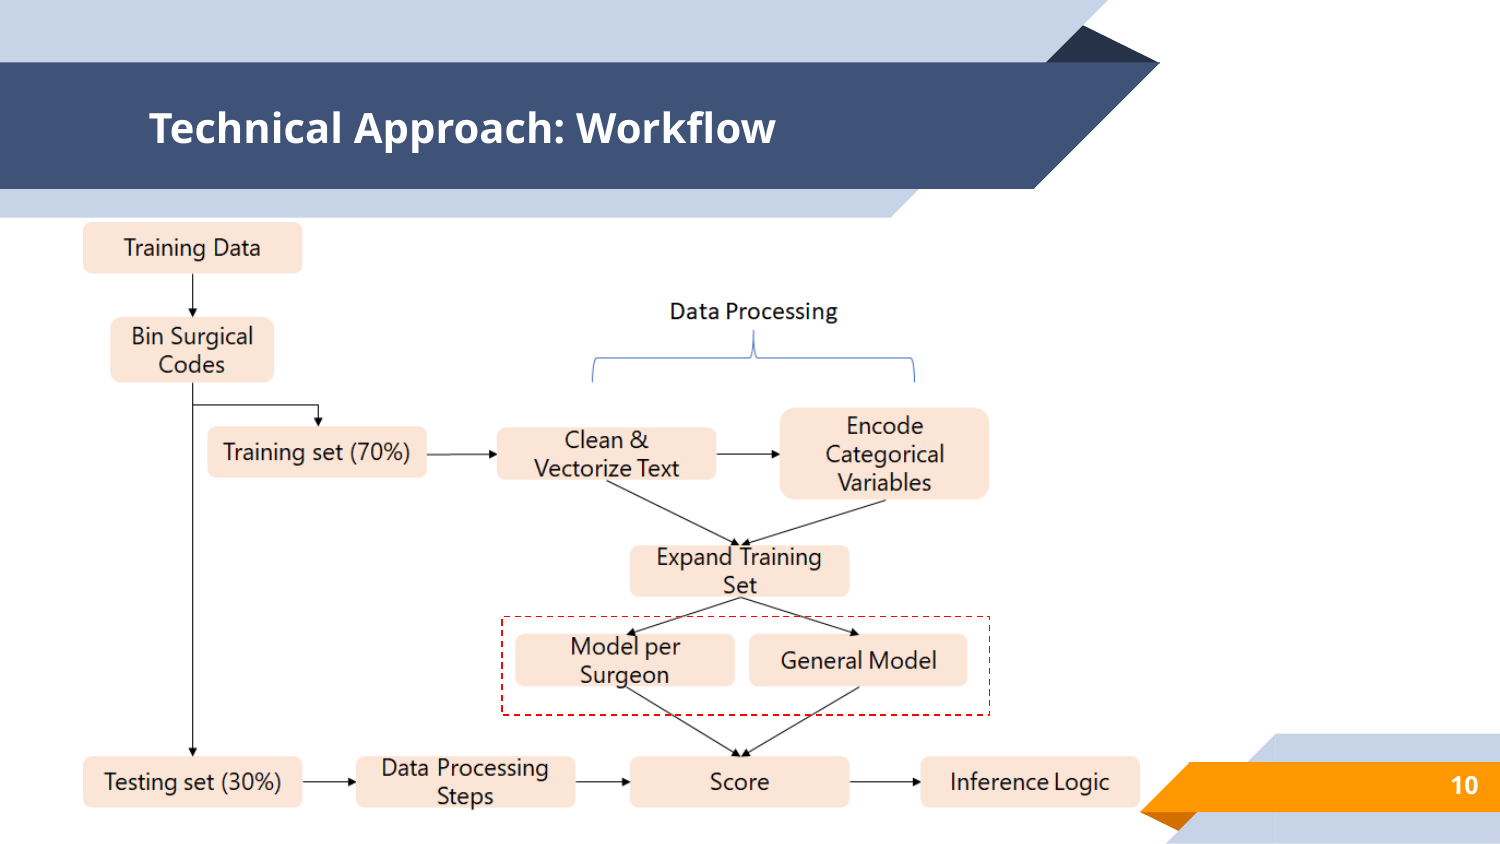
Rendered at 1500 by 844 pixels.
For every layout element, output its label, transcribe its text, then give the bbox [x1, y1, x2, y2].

title Technical Approach: Workflow [133, 64, 997, 190]
picture [83, 222, 1140, 825]
slide_number ‹#› [1249, 760, 1494, 813]
